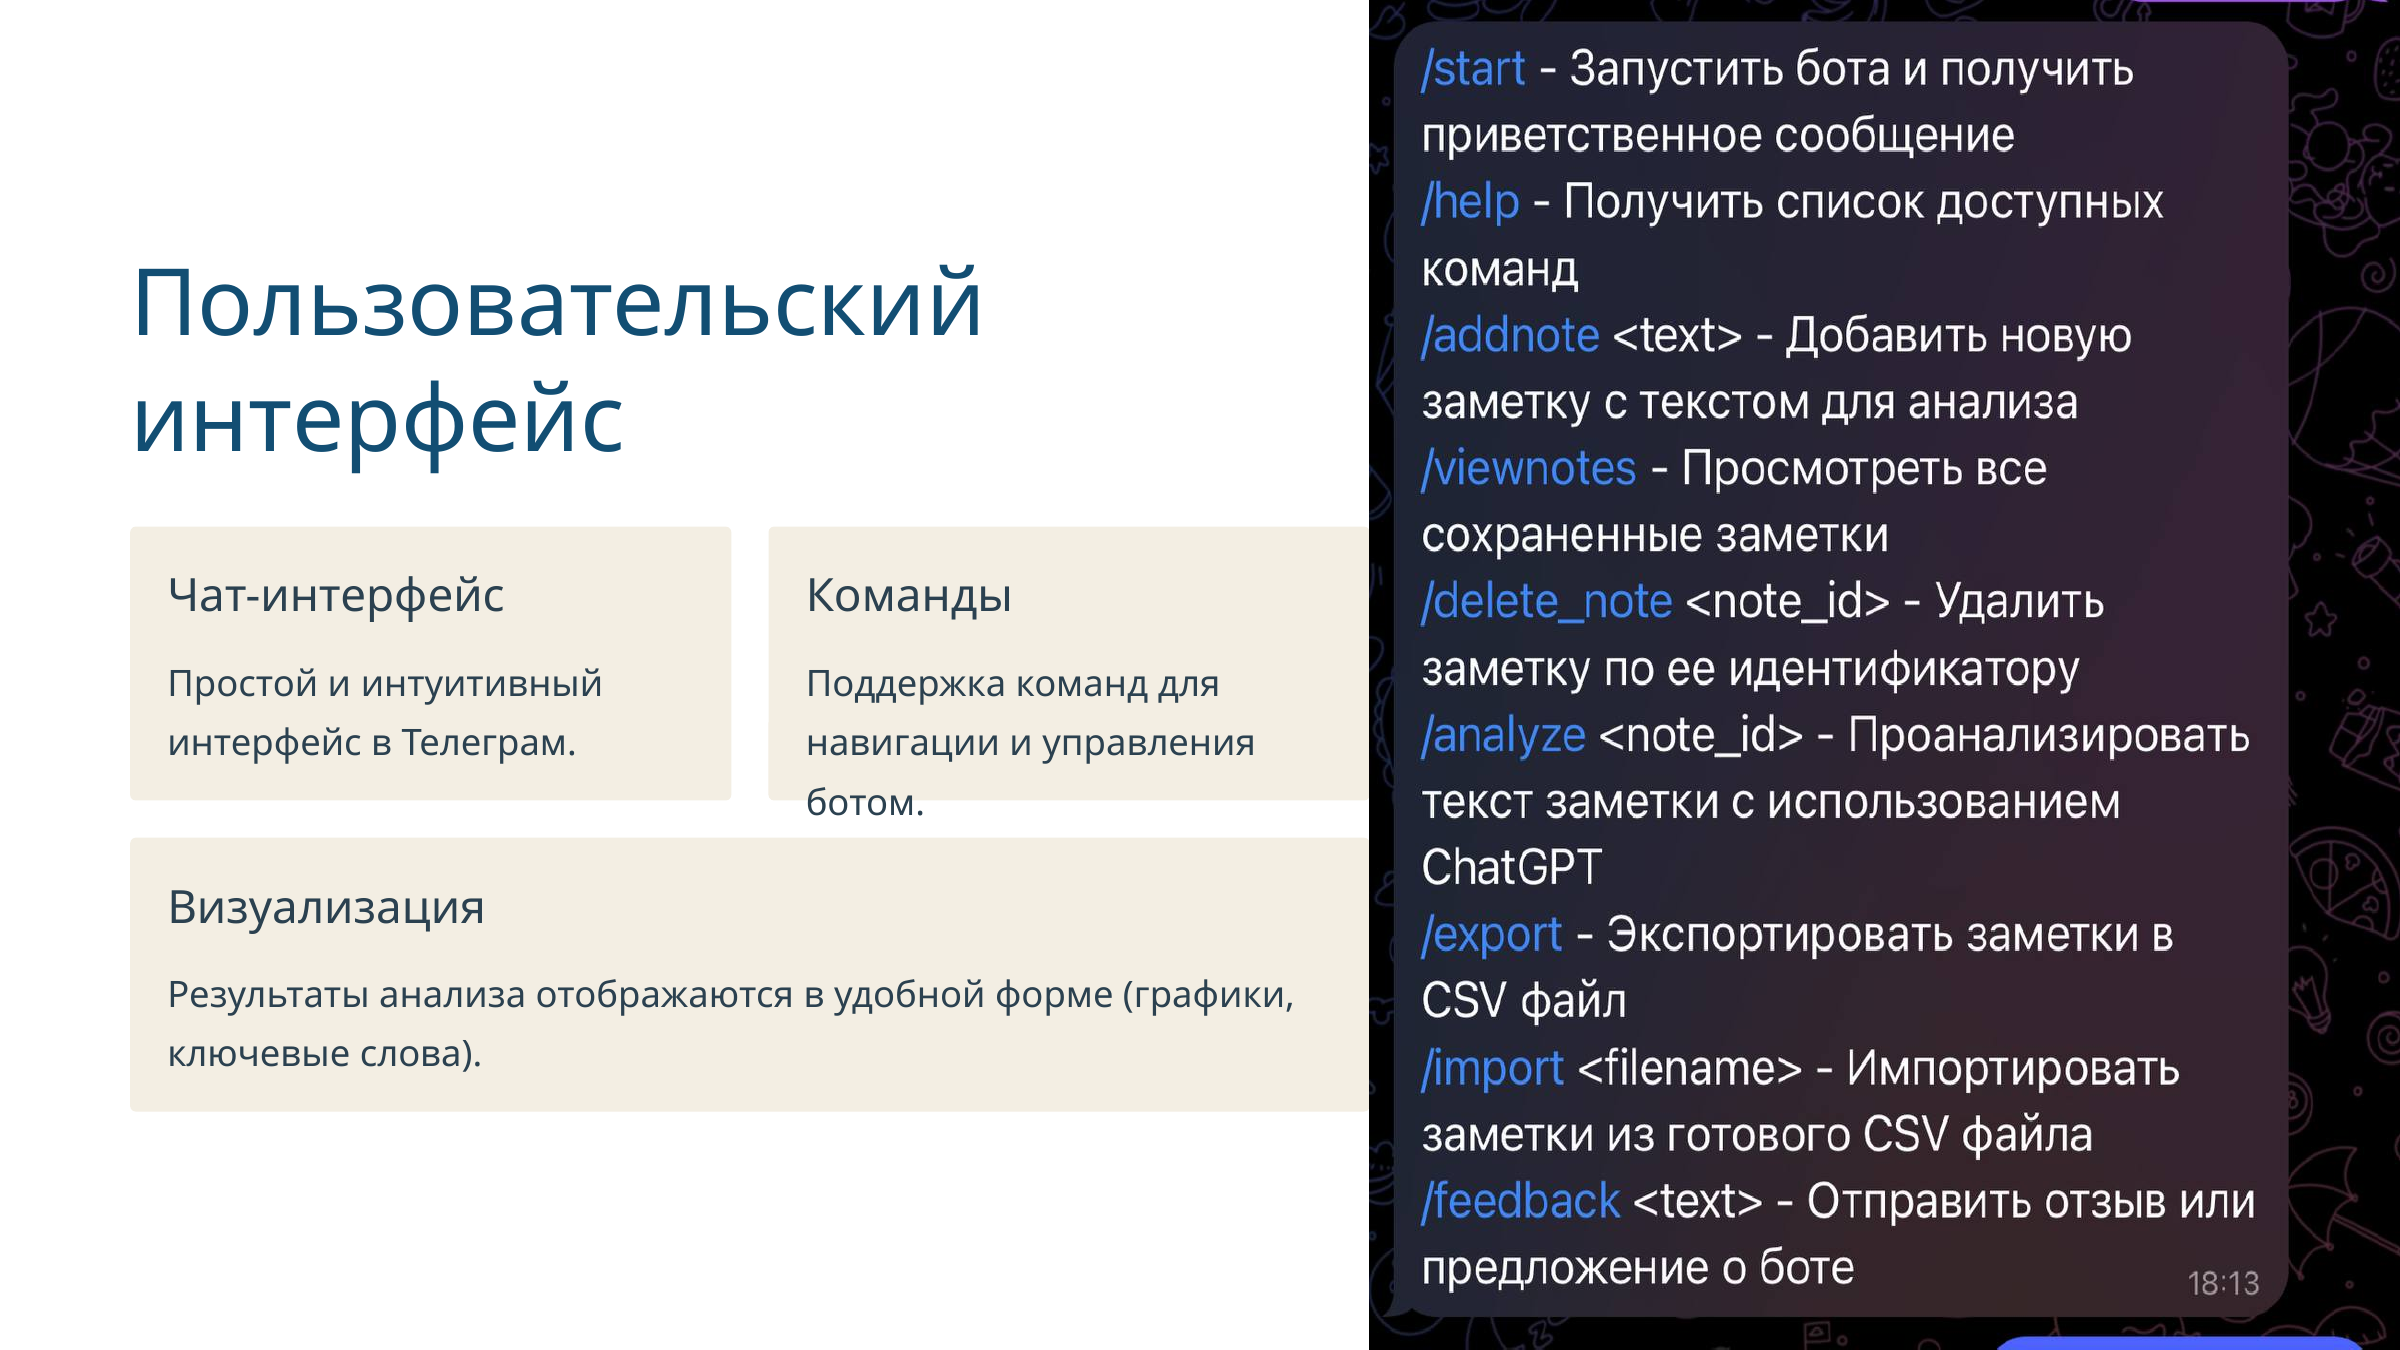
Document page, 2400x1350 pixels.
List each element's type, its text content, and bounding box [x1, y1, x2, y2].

text_box [768, 526, 1369, 801]
text_box Результаты анализа отображаются в удобной форме (графики, ключевые слова). [167, 955, 1333, 1075]
text_box [130, 526, 732, 801]
text_box Поддержка команд для навигации и управления ботом. [805, 644, 1333, 764]
text_box Пользовательский интерфейс [130, 238, 1369, 471]
text_box [130, 837, 1369, 1112]
text_box Простой и интуитивный интерфейс в Телеграм. [167, 644, 695, 764]
text_box Чат-интерфейс [167, 563, 633, 622]
text_box Визуализация [167, 874, 633, 933]
picture [1369, 0, 2400, 1350]
text_box Команды [805, 563, 1271, 622]
